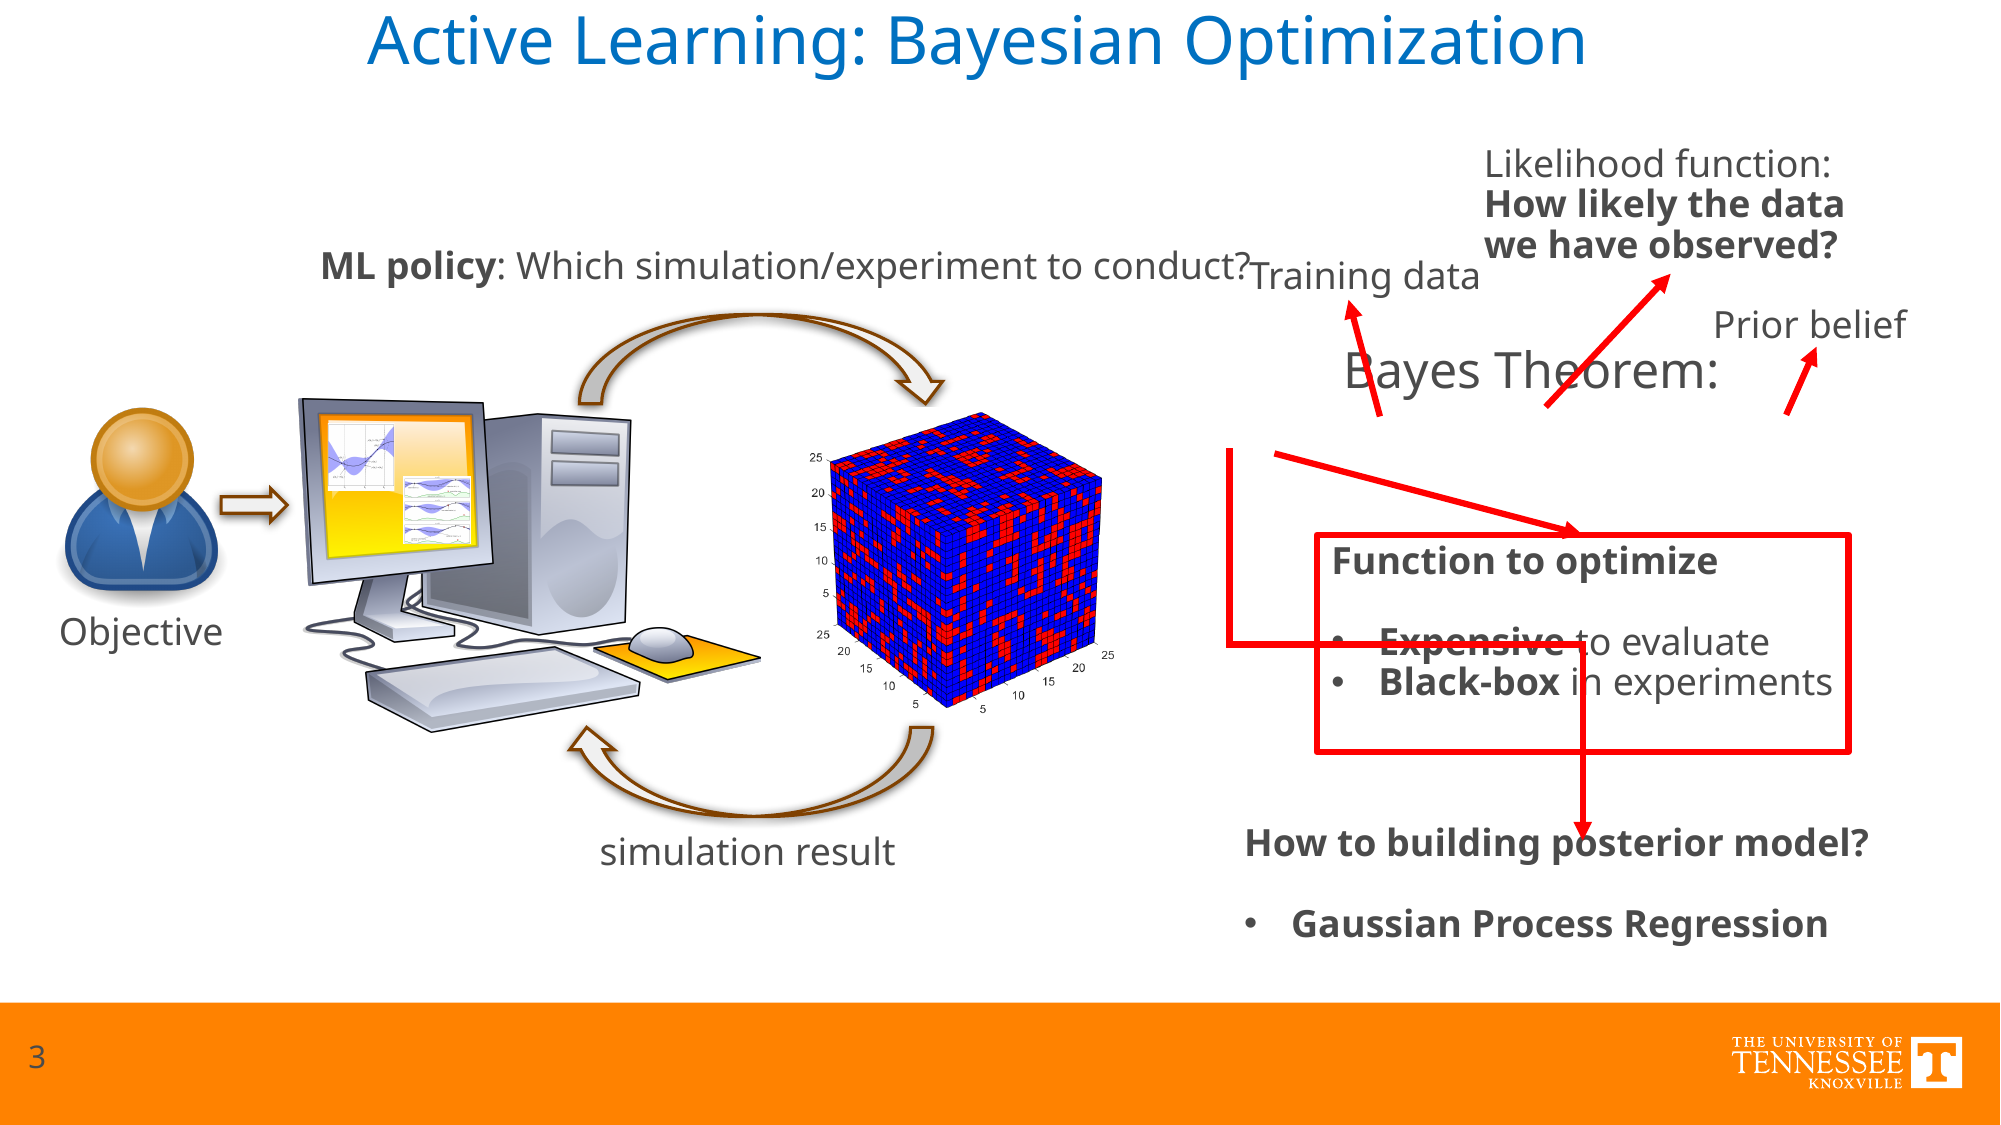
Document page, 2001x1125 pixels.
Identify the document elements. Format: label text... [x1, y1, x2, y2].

text_box 3 [28, 1037, 47, 1075]
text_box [1274, 453, 1583, 467]
picture [32, 398, 251, 618]
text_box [1209, 467, 1603, 822]
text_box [1786, 346, 1817, 415]
text_box How to building posterior model? Gaussian Process Regression [1229, 816, 1936, 994]
text_box [579, 314, 943, 404]
text_box Active Learning: Bayesian Optimization [352, 0, 2000, 87]
text_box Likelihood function: How likely the data we have observed? [1469, 137, 1873, 274]
text_box [569, 727, 933, 817]
text_box Function to optimize Expensive to evaluate Black-box in experiments [1603, 534, 1849, 752]
text_box Objective [44, 618, 239, 662]
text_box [1348, 299, 1380, 417]
picture [802, 407, 1120, 718]
picture [298, 398, 761, 733]
text_box ML policy: Which simulation/experiment to conduct? [305, 239, 1267, 295]
text_box simulation result [584, 825, 911, 881]
text_box Prior belief [1698, 298, 1922, 355]
text_box Training data [1234, 249, 1497, 305]
text_box [251, 488, 288, 522]
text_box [1545, 275, 1671, 407]
